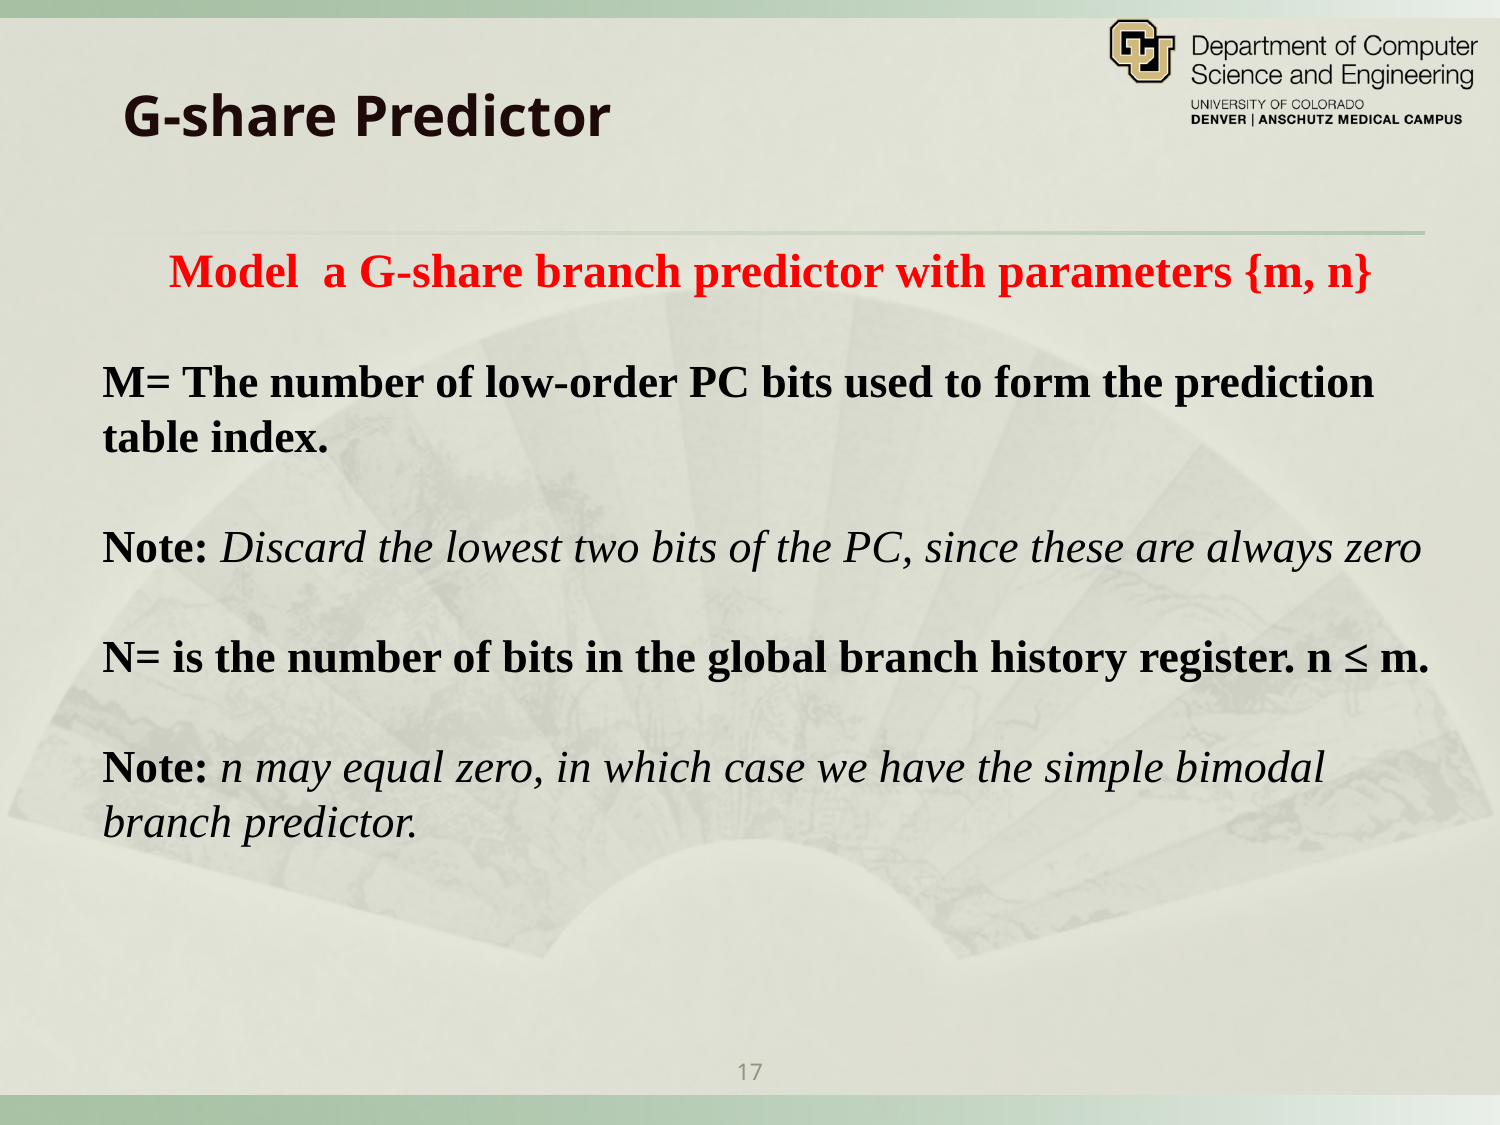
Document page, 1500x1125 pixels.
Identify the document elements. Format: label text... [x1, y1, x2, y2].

picture [1107, 18, 1478, 128]
text_box G-share Predictor [108, 72, 817, 200]
text_box Model a G-share branch predictor with parameters {m, n} M= The number of low-order PC bits used to form the prediction table index. Note: Discard the lowest two bits of the PC, since these are always zero N= is the number of bits in the global branch history register. n ≤ m. Note: n may equal zero, in which case we have the simple bimodal branch predictor. [87, 231, 1457, 854]
slide_number 17 [675, 1050, 825, 1097]
